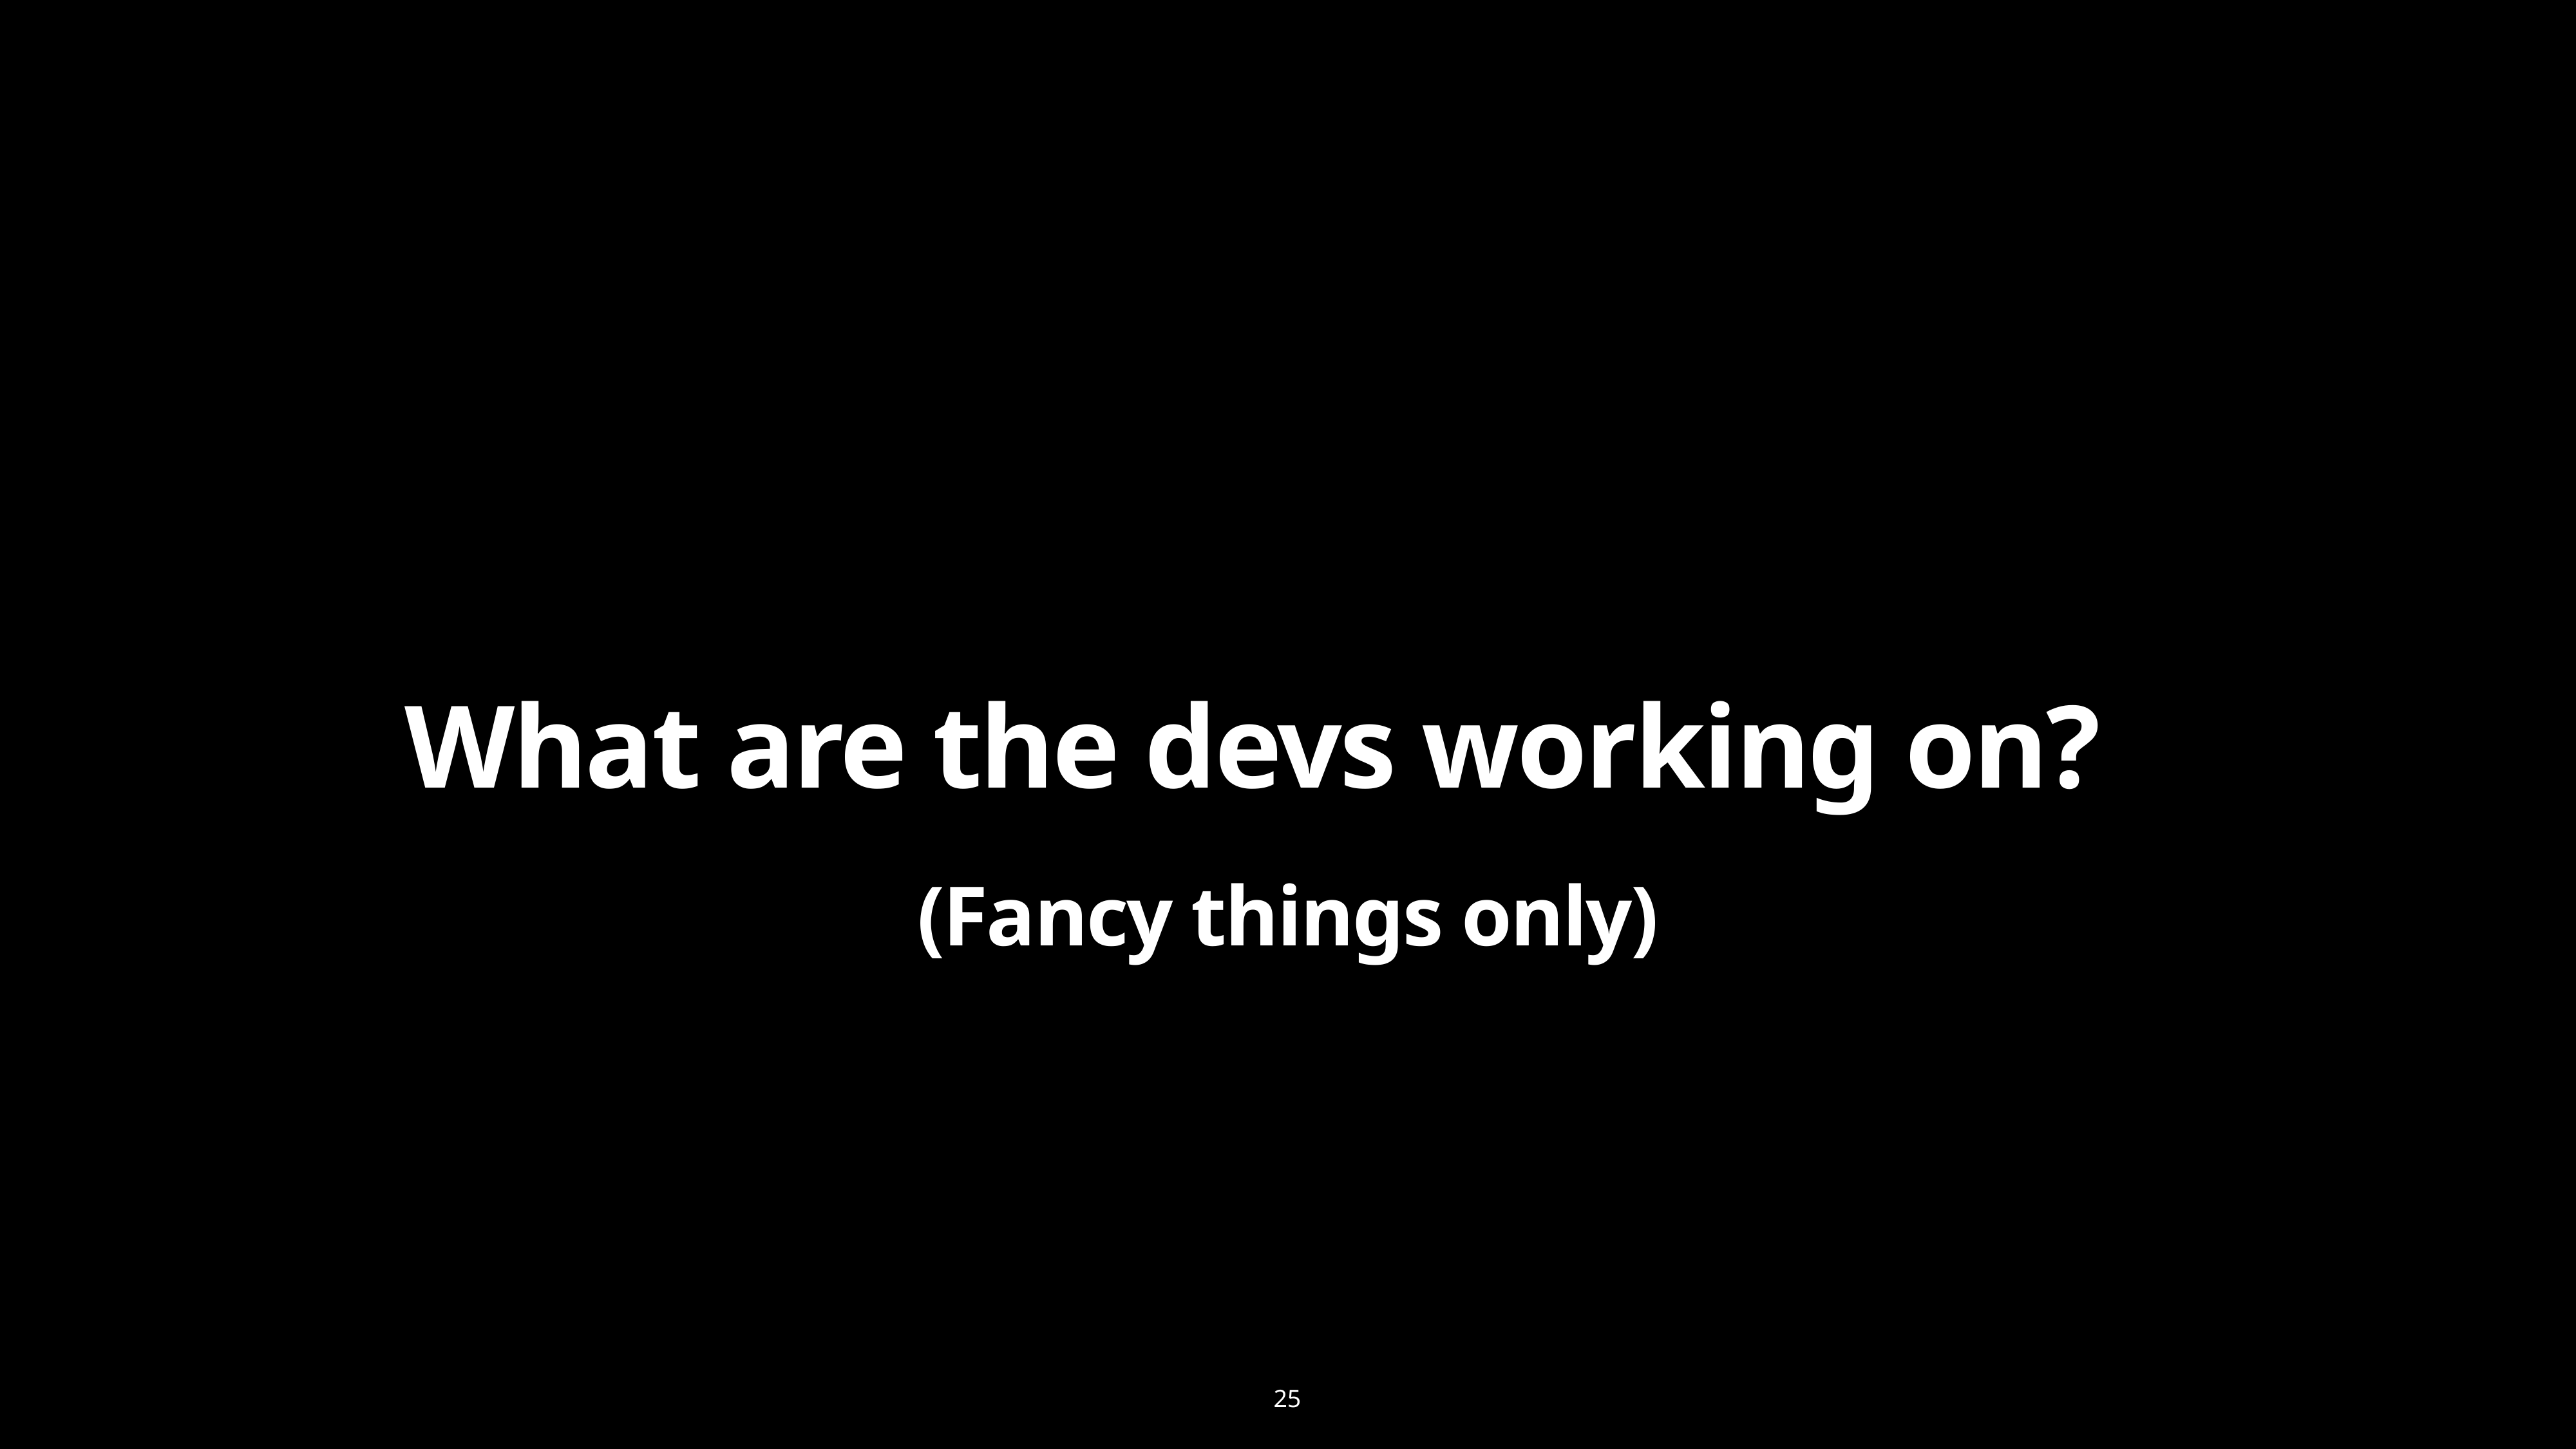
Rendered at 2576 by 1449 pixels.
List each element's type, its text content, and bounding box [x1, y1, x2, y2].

text_box (Fancy things only) [800, 878, 1776, 969]
title What are the devs working on? [151, 633, 2425, 816]
slide_number 25 [1267, 1381, 1307, 1422]
